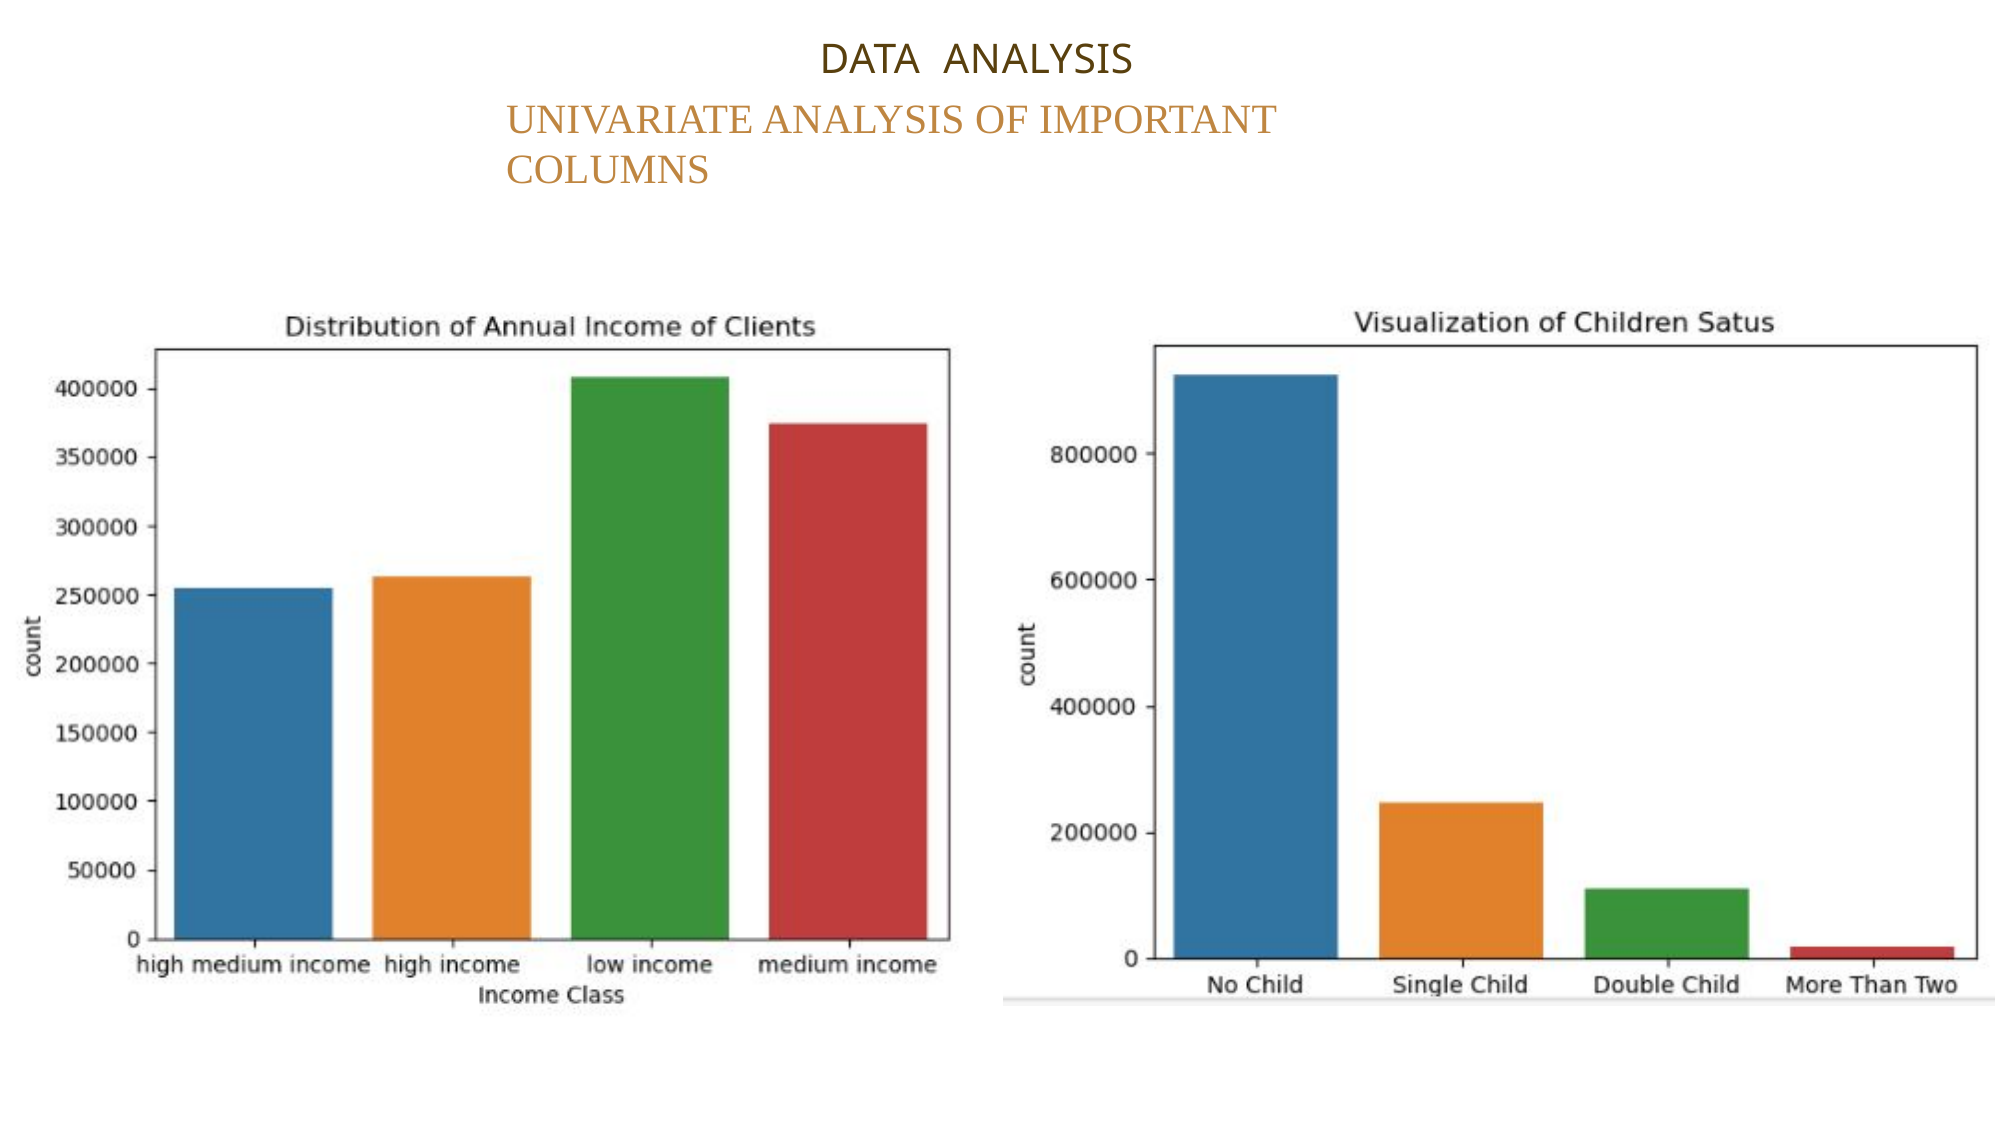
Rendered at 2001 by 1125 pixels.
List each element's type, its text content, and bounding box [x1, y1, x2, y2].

text_box UNIVARIATE ANALYSIS OF IMPORTANT COLUMNSNIVARIATE ANALYSIS OF SOME IMPORTANT COLUMNS [491, 84, 1701, 200]
picture [1, 291, 1995, 1024]
title DATA ANALYSIS [380, 30, 1574, 140]
